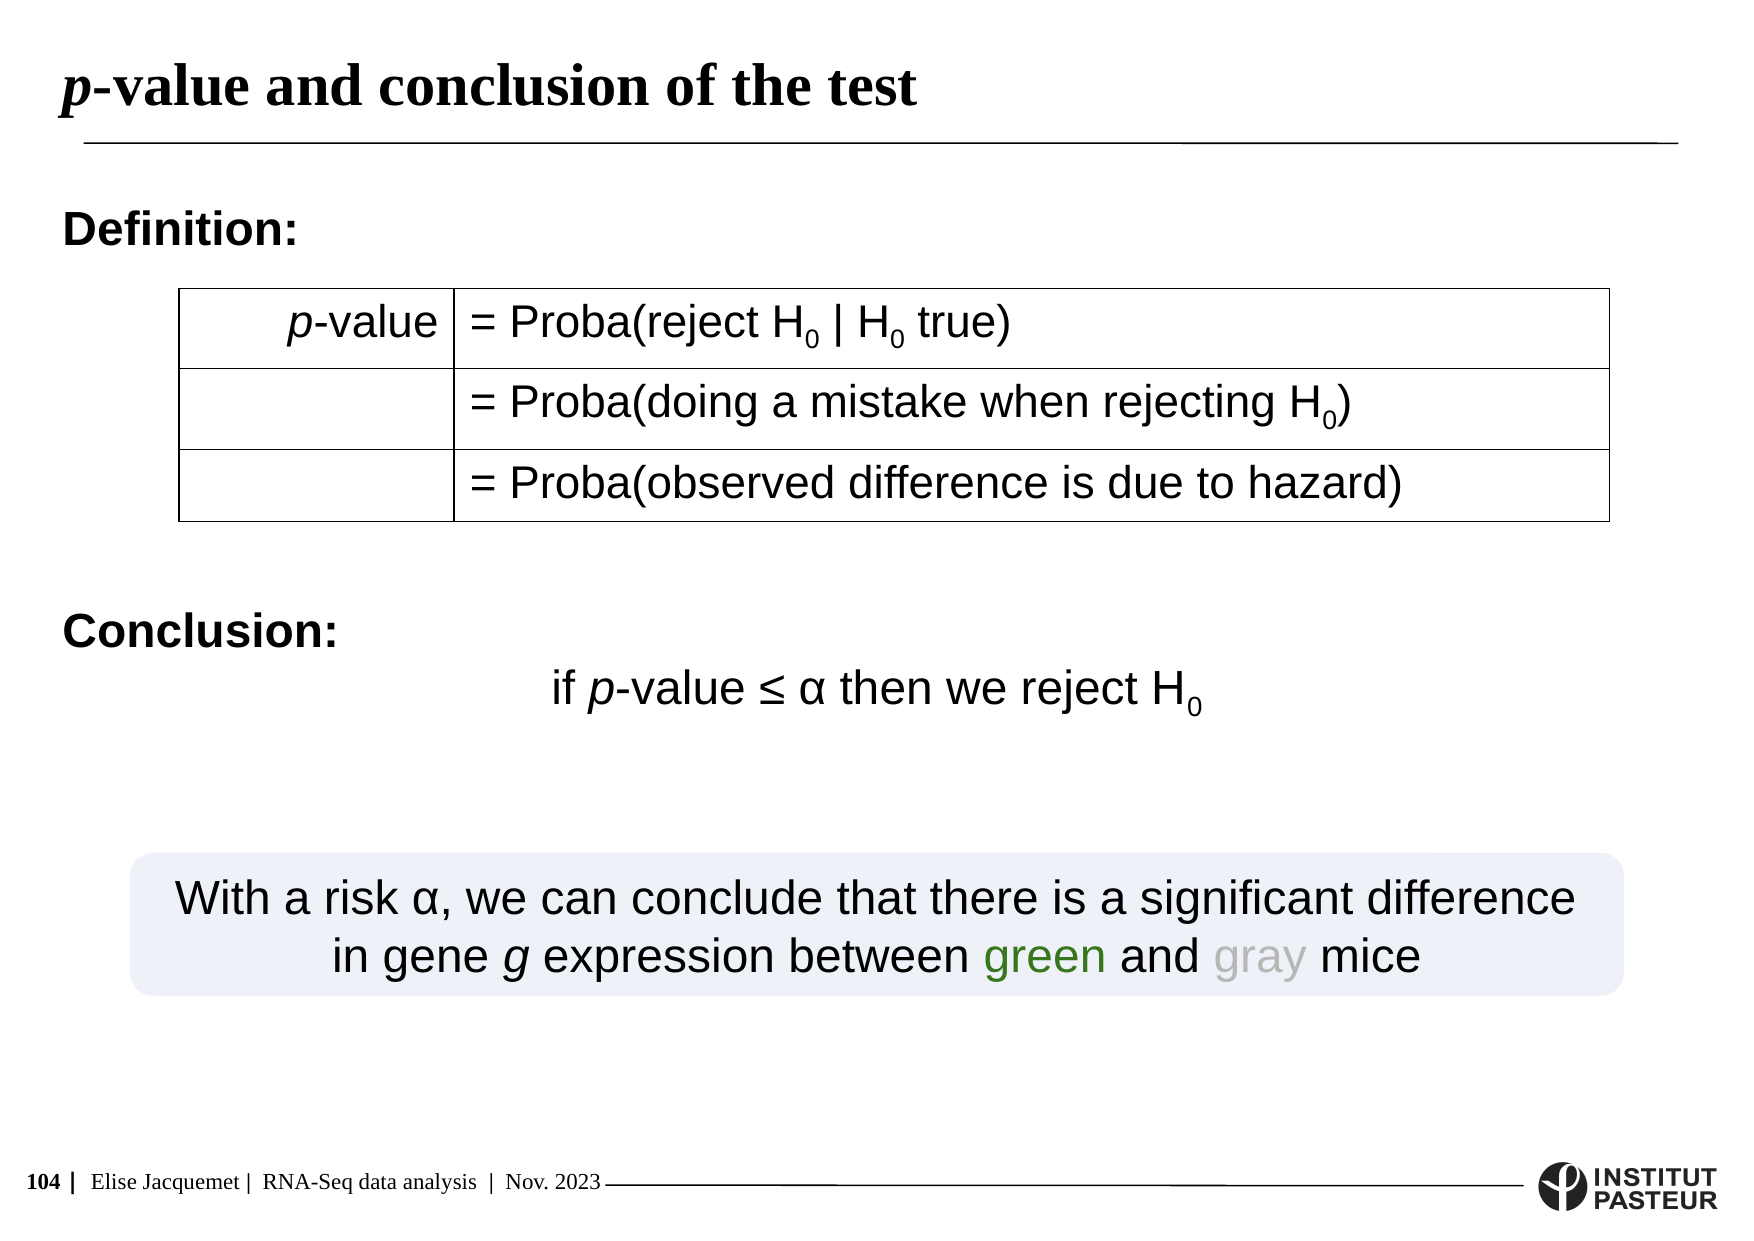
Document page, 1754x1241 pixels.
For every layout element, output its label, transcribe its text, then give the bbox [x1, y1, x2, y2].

text_box Definition: Conclusion: if p-value ≤ α then we reject H0 [62, 107, 1692, 1064]
table_header = Proba(reject H0 | H0 true) [455, 289, 1609, 368]
table_cell [180, 450, 453, 521]
text_box With a risk α, we can conclude that there is a significant difference in gene g expression between green and gray mice [129, 852, 1625, 996]
table_cell = Proba(doing a mistake when rejecting H0) [455, 369, 1609, 449]
text_box p-value and conclusion of the test [62, 2, 1692, 107]
table_header p-value [180, 289, 453, 368]
table_cell = Proba(observed difference is due to hazard) [455, 450, 1609, 521]
picture [1534, 1155, 1722, 1218]
table_cell [180, 369, 453, 449]
